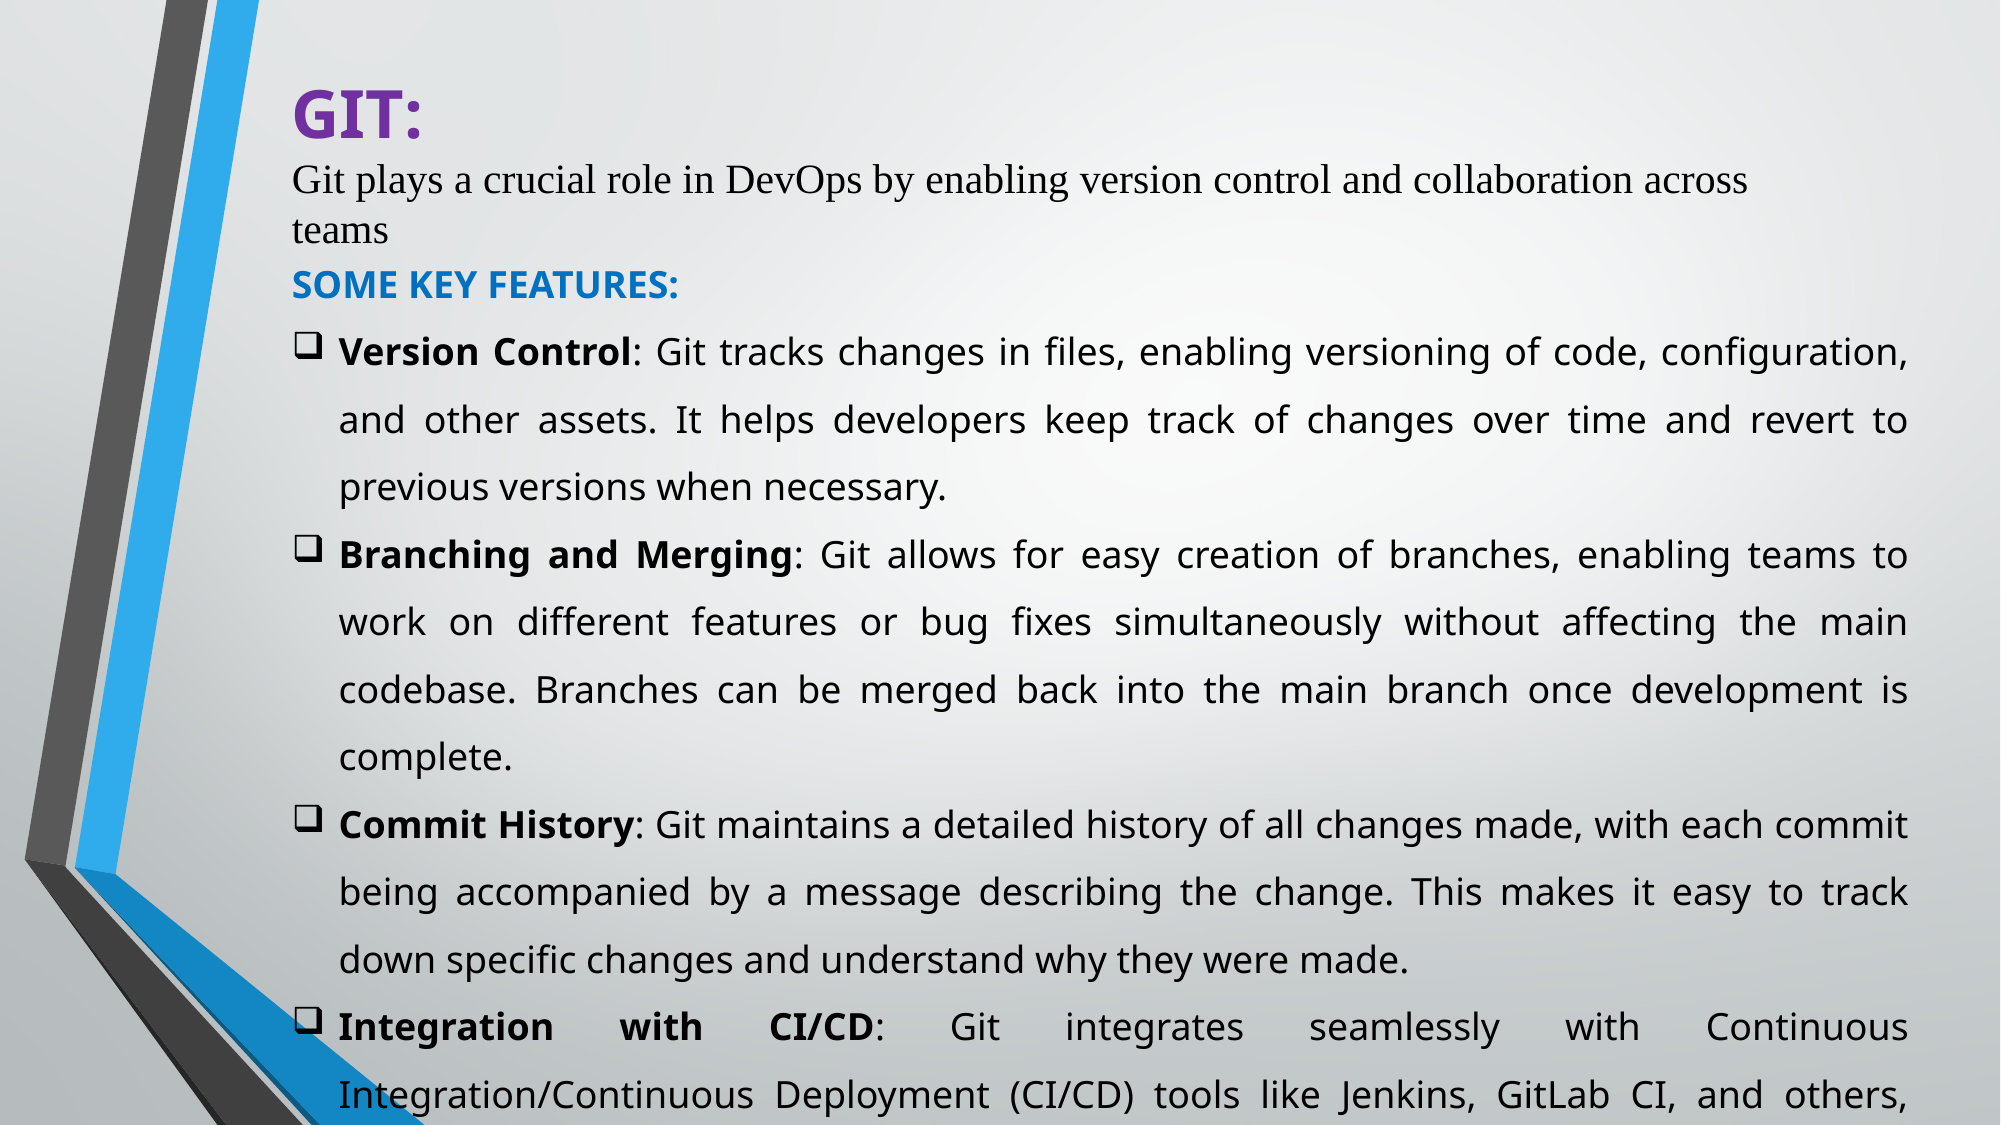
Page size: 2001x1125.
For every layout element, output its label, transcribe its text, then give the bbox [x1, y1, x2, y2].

text_box SOME KEY FEATURES: Version Control: Git tracks changes in files, enabling versioning of code, configuration, and other assets. It helps developers keep track of changes over time and revert to previous versions when necessary. Branching and Merging: Git allows for easy creation of branches, enabling teams to work on different features or bug fixes simultaneously without affecting the main codebase. Branches can be merged back into the main branch once development is complete. Commit History: Git maintains a detailed history of all changes made, with each commit being accompanied by a message describing the change. This makes it easy to track down specific changes and understand why they were made. Integration with CI/CD: Git integrates seamlessly with Continuous Integration/Continuous Deployment (CI/CD) tools like Jenkins, GitLab CI, and others, allowing automated testing, building, and deployment of applications whenever new code is pushed to the repository. [277, 230, 1925, 1125]
text_box GIT: Git plays a crucial role in DevOps by enabling version control and collaboration across teams [277, 64, 1798, 230]
